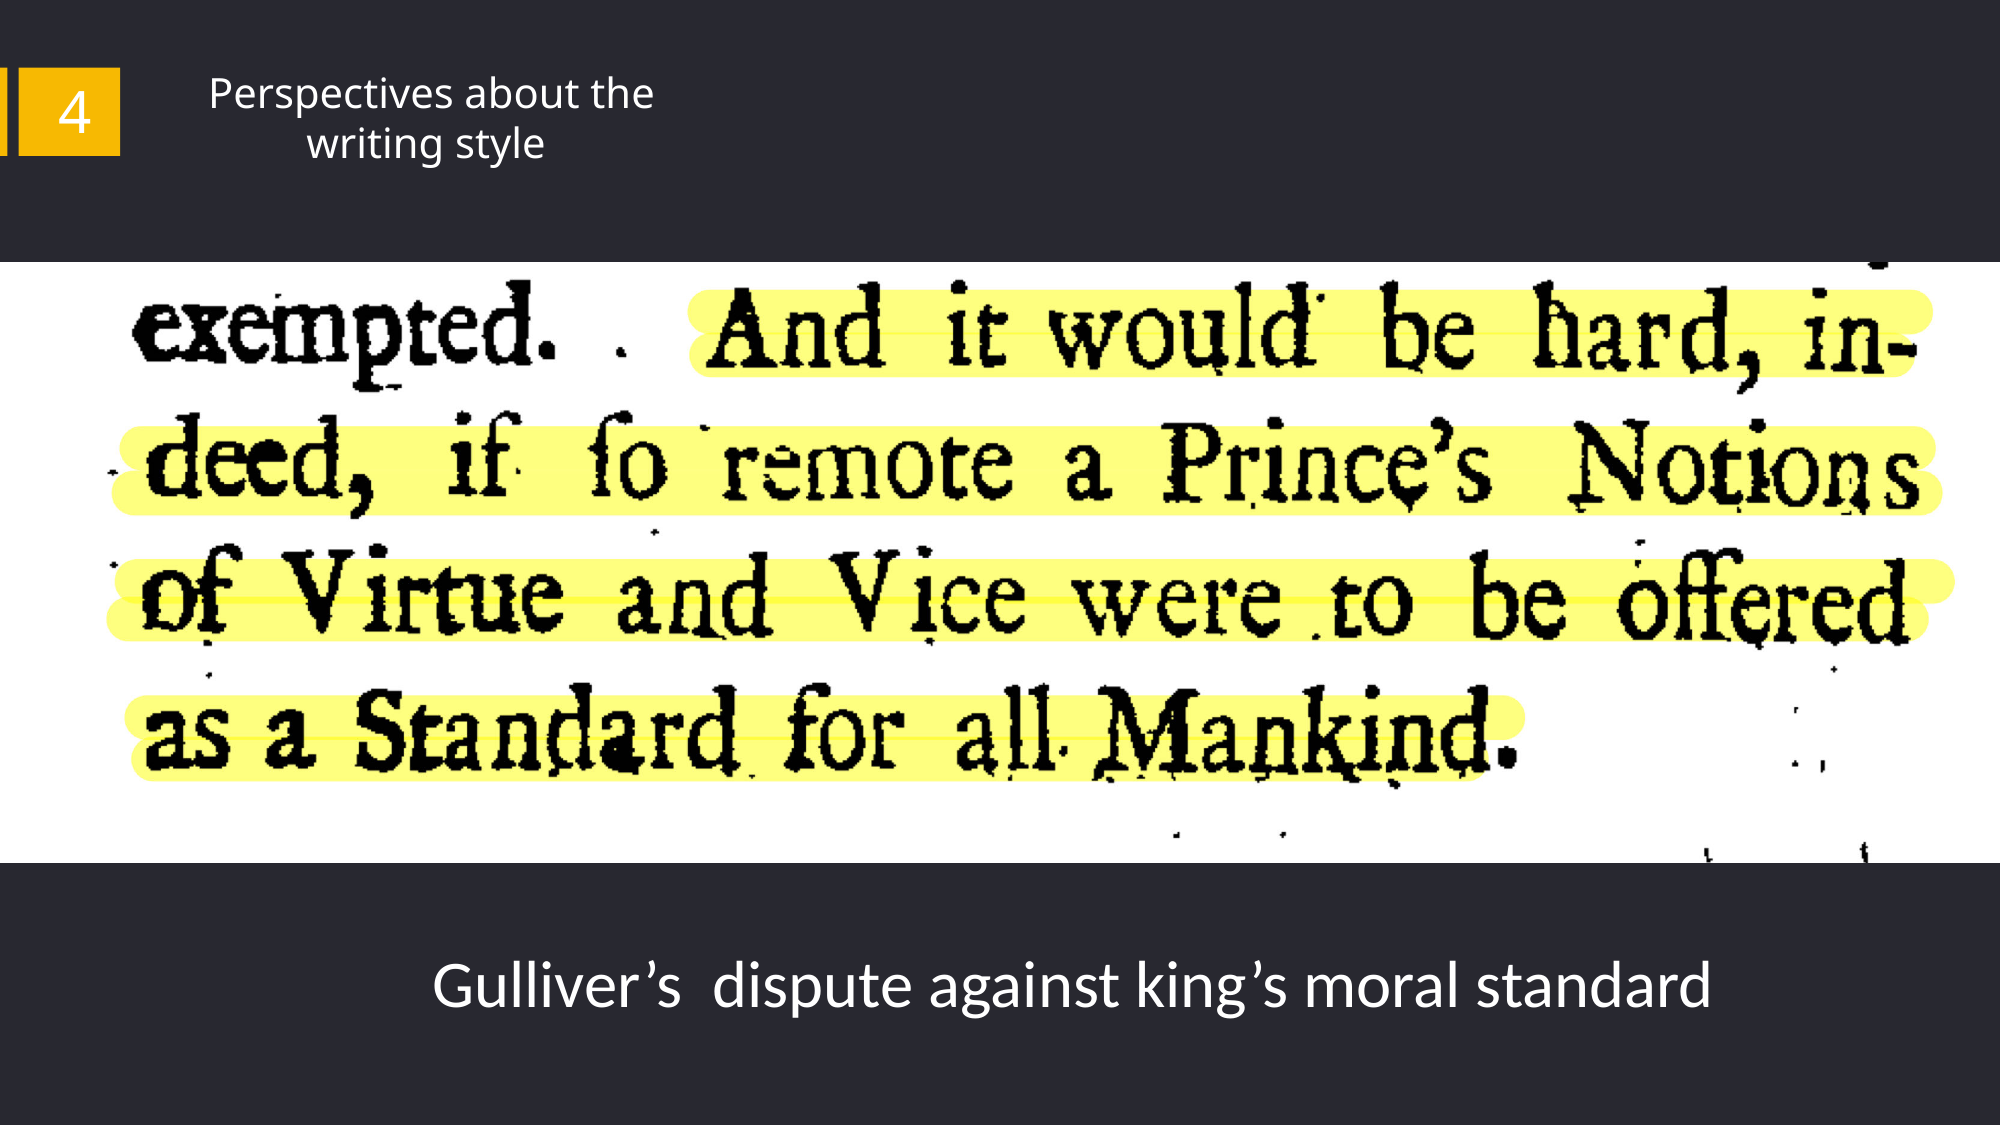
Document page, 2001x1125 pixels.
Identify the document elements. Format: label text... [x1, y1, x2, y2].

picture [0, 262, 2000, 863]
text_box Perspectives about the writing style [134, 59, 729, 175]
text_box Gulliver’s dispute against king’s moral standard [417, 933, 1749, 1029]
text_box 4 [43, 67, 89, 153]
text_box [18, 67, 121, 157]
text_box [0, 67, 8, 157]
